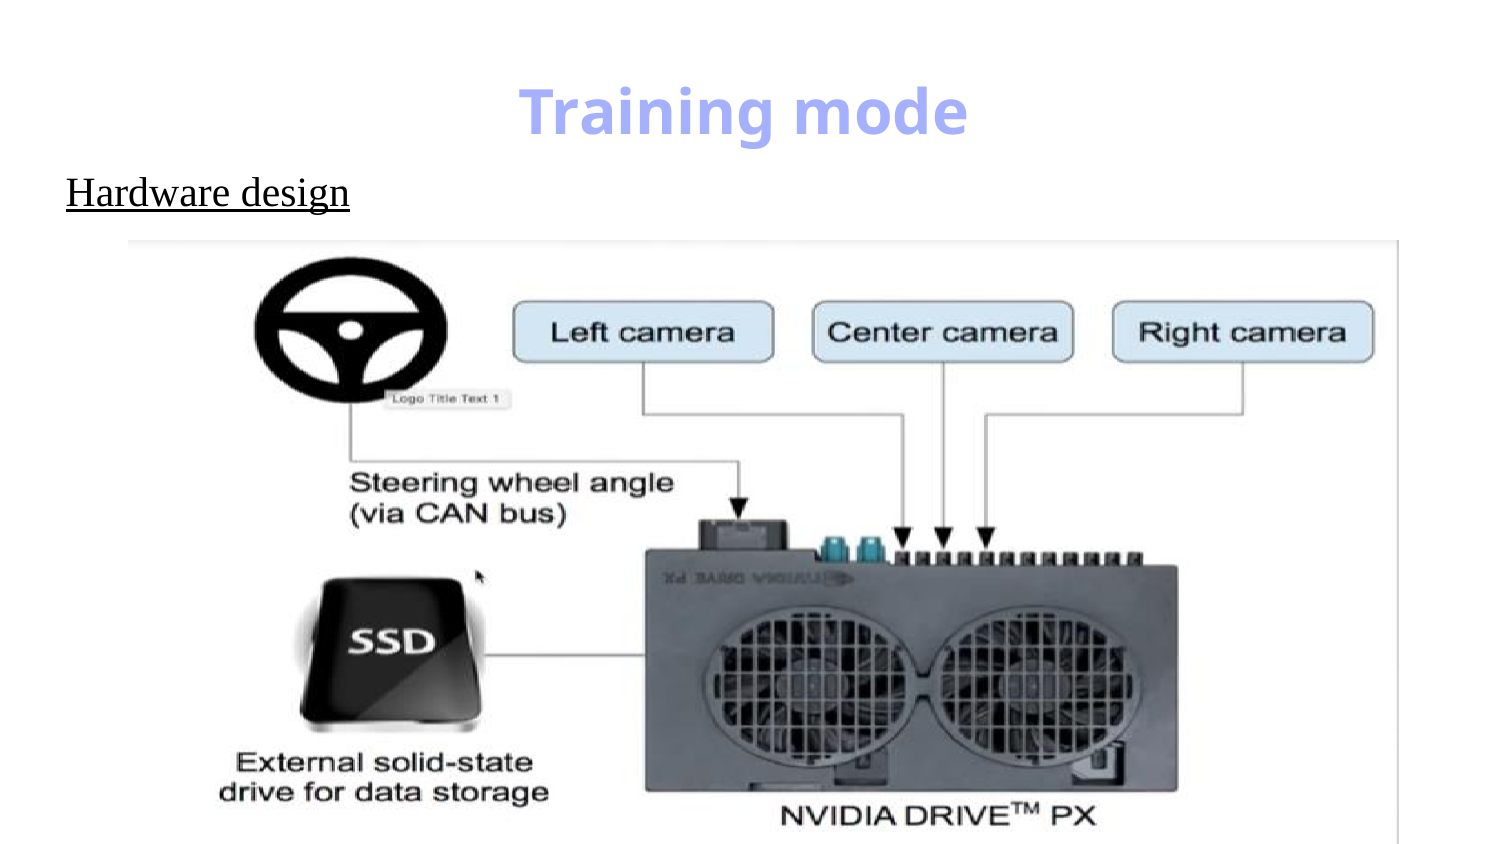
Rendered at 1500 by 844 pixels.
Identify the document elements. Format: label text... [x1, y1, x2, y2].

picture [126, 239, 1399, 844]
list Hardware design [50, 150, 1450, 773]
title Training mode [503, 21, 997, 150]
